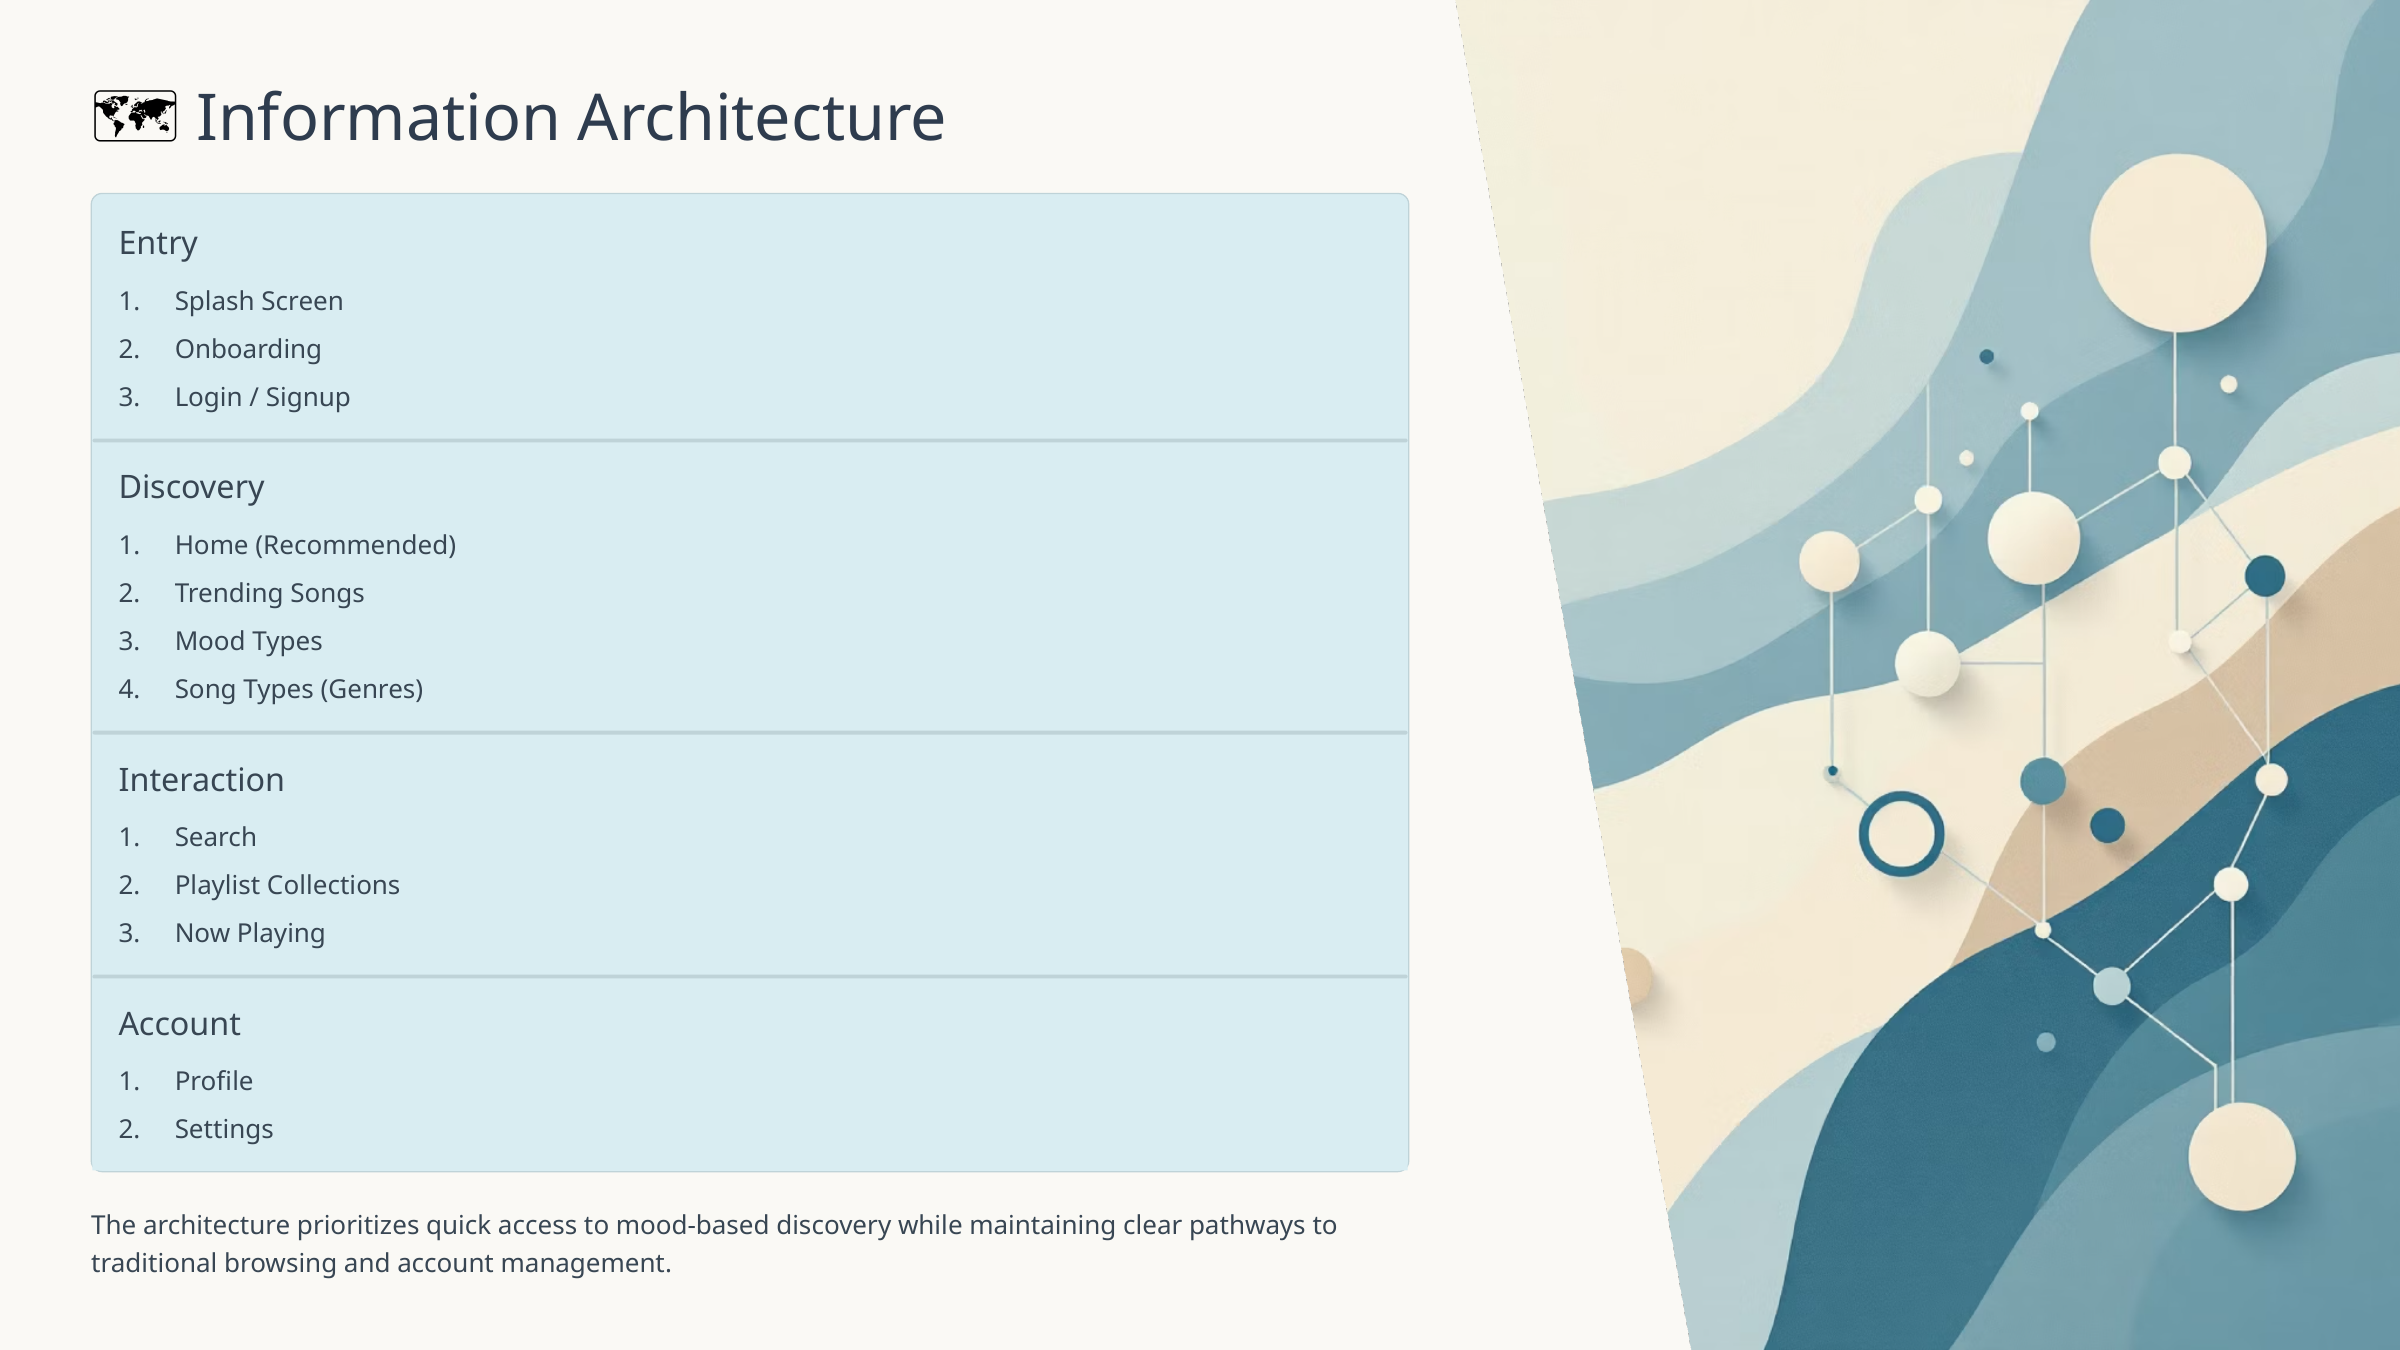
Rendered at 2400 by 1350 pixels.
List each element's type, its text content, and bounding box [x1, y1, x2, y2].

text_box [92, 442, 1408, 730]
text_box [92, 978, 1408, 1171]
text_box Discovery [118, 464, 445, 506]
text_box Playlist Collections [118, 861, 1382, 901]
text_box Search [118, 813, 1382, 853]
text_box Splash Screen [118, 277, 1382, 317]
text_box Login / Signup [118, 373, 1382, 413]
text_box Profile [118, 1057, 1382, 1097]
text_box [92, 734, 1408, 974]
text_box Settings [118, 1105, 1382, 1145]
text_box Mood Types [118, 617, 1382, 657]
text_box [92, 194, 1408, 438]
text_box Account [118, 1000, 445, 1042]
text_box Home (Recommended) [118, 520, 1382, 561]
text_box Onboarding [118, 325, 1382, 365]
text_box Song Types (Genres) [118, 665, 1382, 705]
text_box 🗺️ Information Architecture [91, 71, 914, 155]
text_box [92, 730, 1408, 735]
text_box Entry [118, 220, 445, 262]
text_box Trending Songs [118, 569, 1382, 609]
picture [1454, 0, 2400, 1350]
text_box Now Playing [118, 909, 1382, 949]
text_box Interaction [118, 756, 445, 798]
text_box [91, 193, 1409, 1165]
text_box [92, 438, 1408, 443]
text_box [92, 974, 1408, 979]
text_box The architecture prioritizes quick access to mood-based discovery while maintaining clear pathways to traditional browsing and account management. [91, 1201, 1409, 1280]
